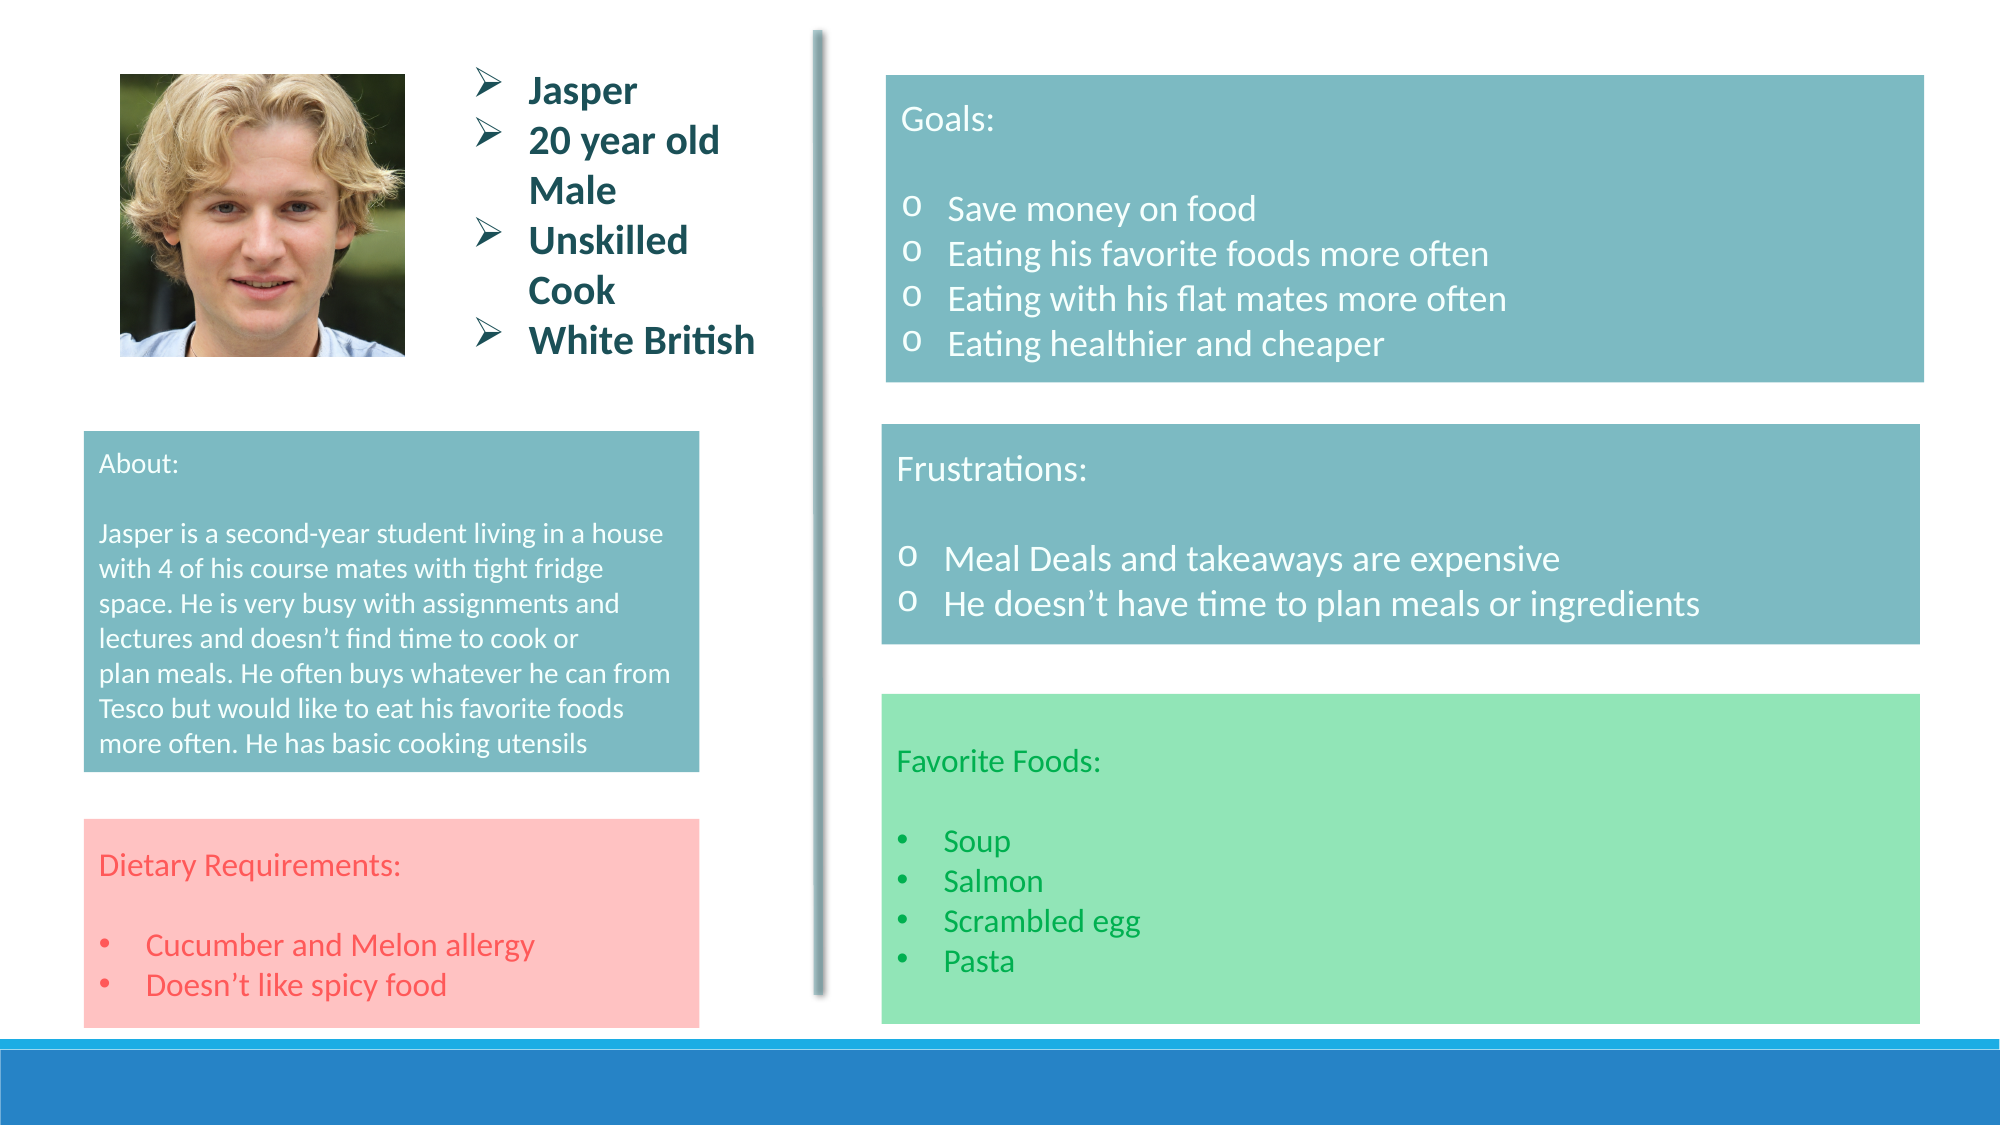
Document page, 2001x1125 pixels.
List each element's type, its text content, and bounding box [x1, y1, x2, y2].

text_box Frustrations: Meal Deals and takeaways are expensive He doesn’t have time to plan meals or ingredients [880, 423, 1921, 646]
text_box About: Jasper is a second-year student living in a house with 4 of his course mates with tight fridge space. He is very busy with assignments and lectures and doesn’t find time to cook or plan meals. He often buys whatever he can from Tesco but would like to eat his favorite foods more often. He has basic cooking utensils [83, 430, 701, 773]
text_box Jasper 20 year old Male Unskilled Cook White British [457, 55, 782, 371]
picture [119, 74, 406, 357]
text_box Favorite Foods: Soup Salmon Scrambled egg Pasta [880, 692, 1921, 1025]
text_box Dietary Requirements: Cucumber and Melon allergy Doesn’t like spicy food [83, 818, 701, 1029]
text_box Goals: Save money on food Eating his favorite foods more often Eating with his flat mates more often Eating healthier and cheaper [885, 74, 1925, 384]
